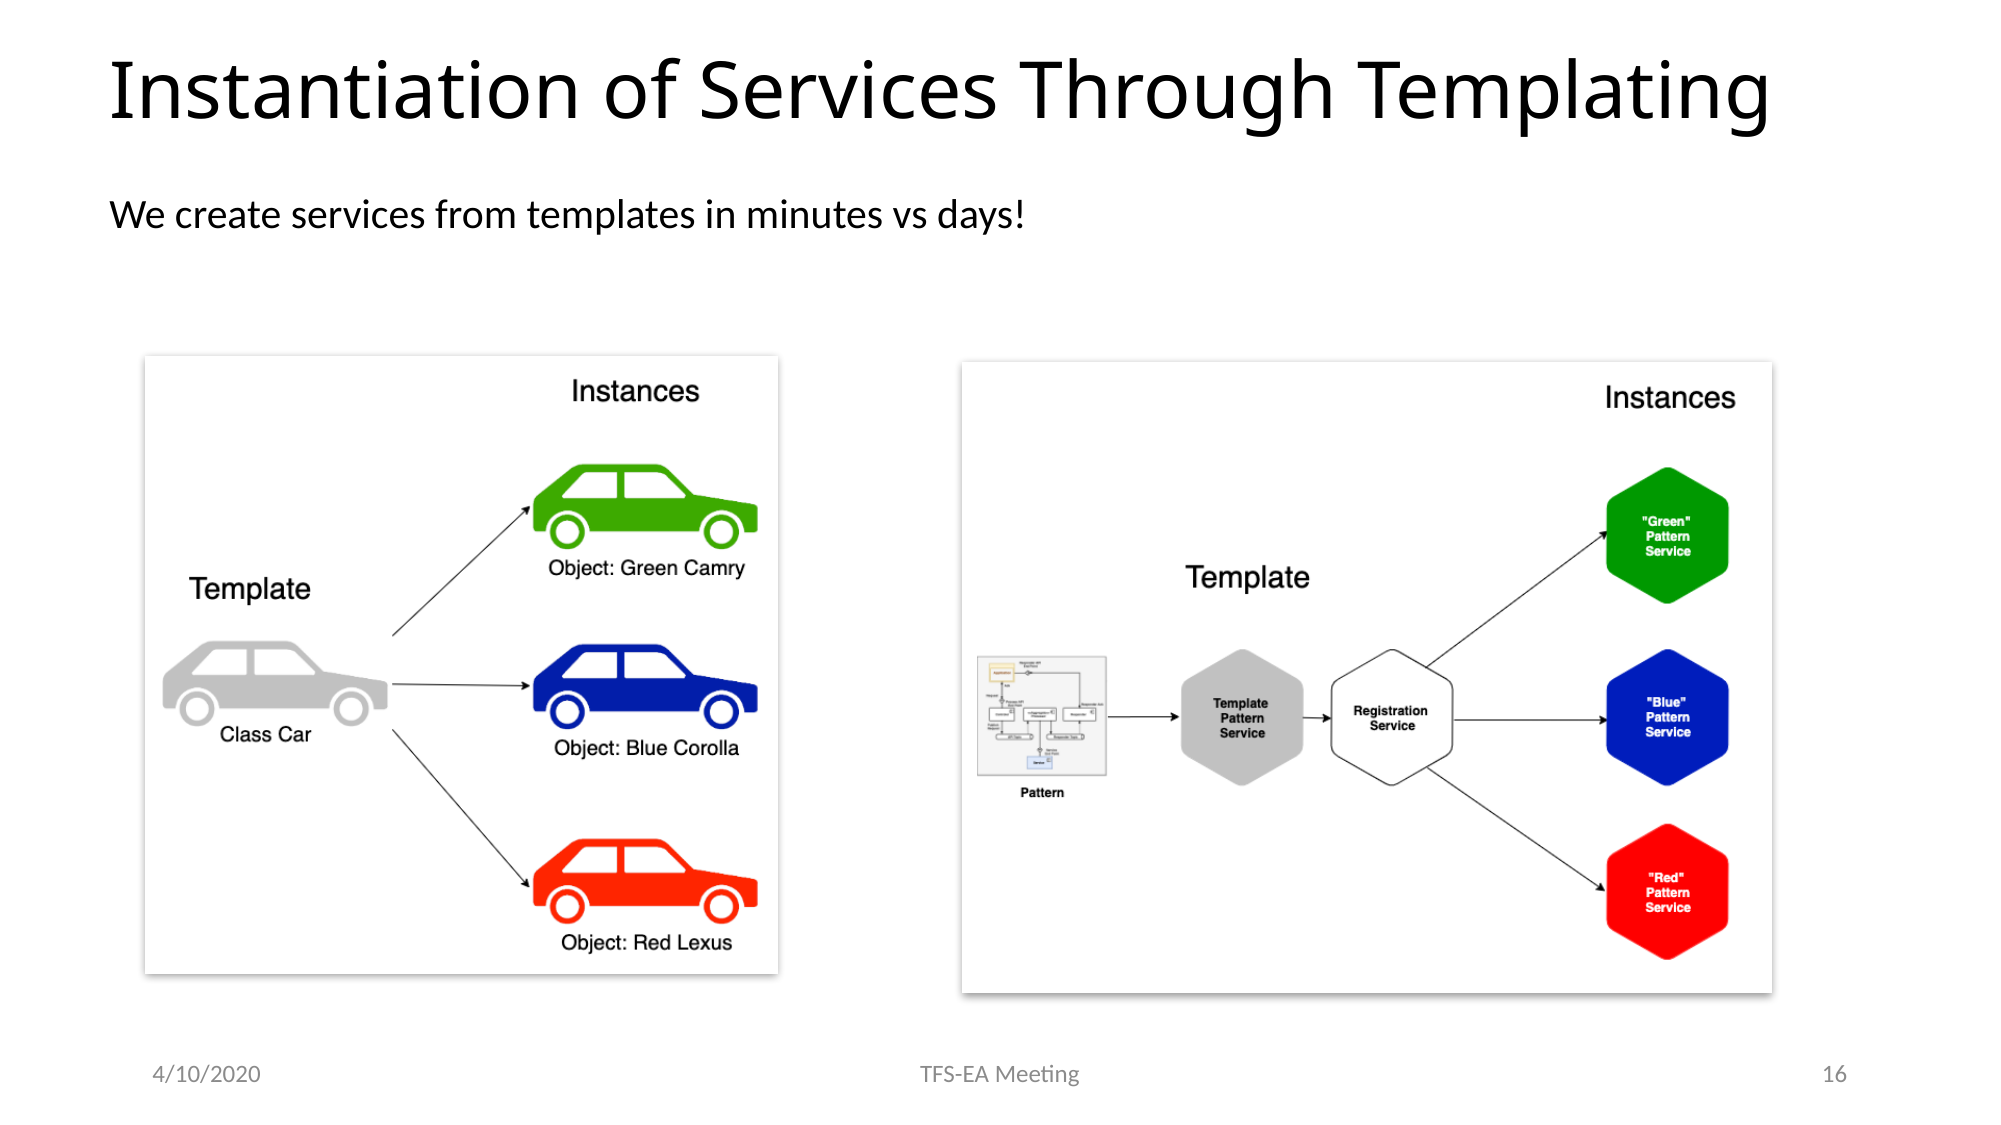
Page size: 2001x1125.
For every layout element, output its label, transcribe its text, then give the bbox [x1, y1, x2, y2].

slide_number 16 [1412, 1042, 1863, 1103]
picture [976, 376, 1758, 979]
picture [160, 370, 764, 959]
title Instantiation of Services Through Templating [94, 0, 1820, 185]
footer TFS-EA Meeting [662, 1042, 1338, 1103]
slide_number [137, 1042, 588, 1103]
text_box We create services from templates in minutes vs days! [94, 185, 1925, 302]
